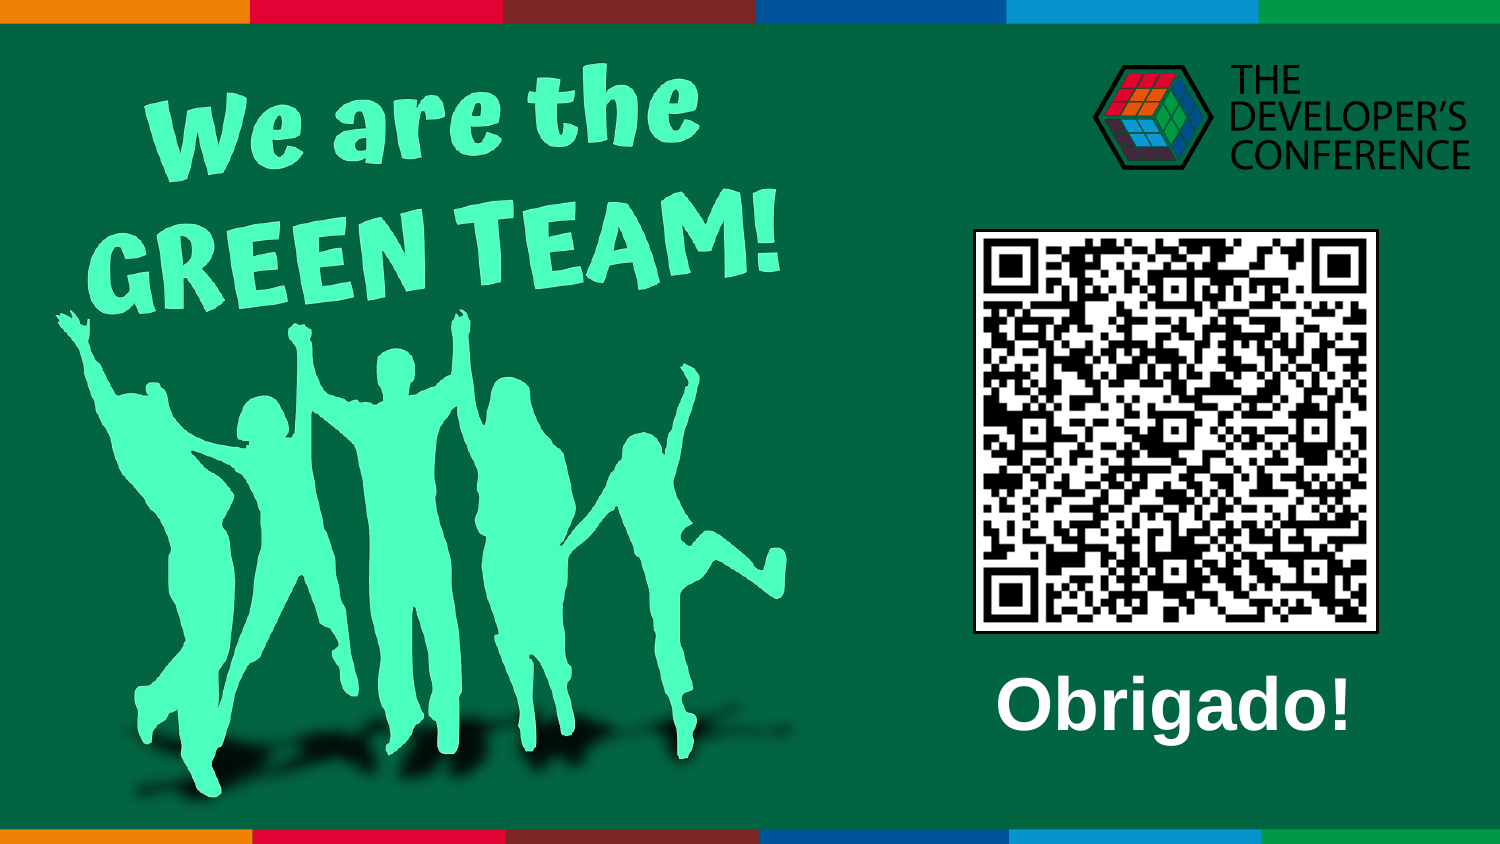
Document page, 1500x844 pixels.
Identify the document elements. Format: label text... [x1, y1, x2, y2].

picture [975, 231, 1376, 632]
text_box Obrigado! [980, 640, 1372, 761]
picture [25, 30, 820, 825]
picture [1075, 47, 1486, 186]
